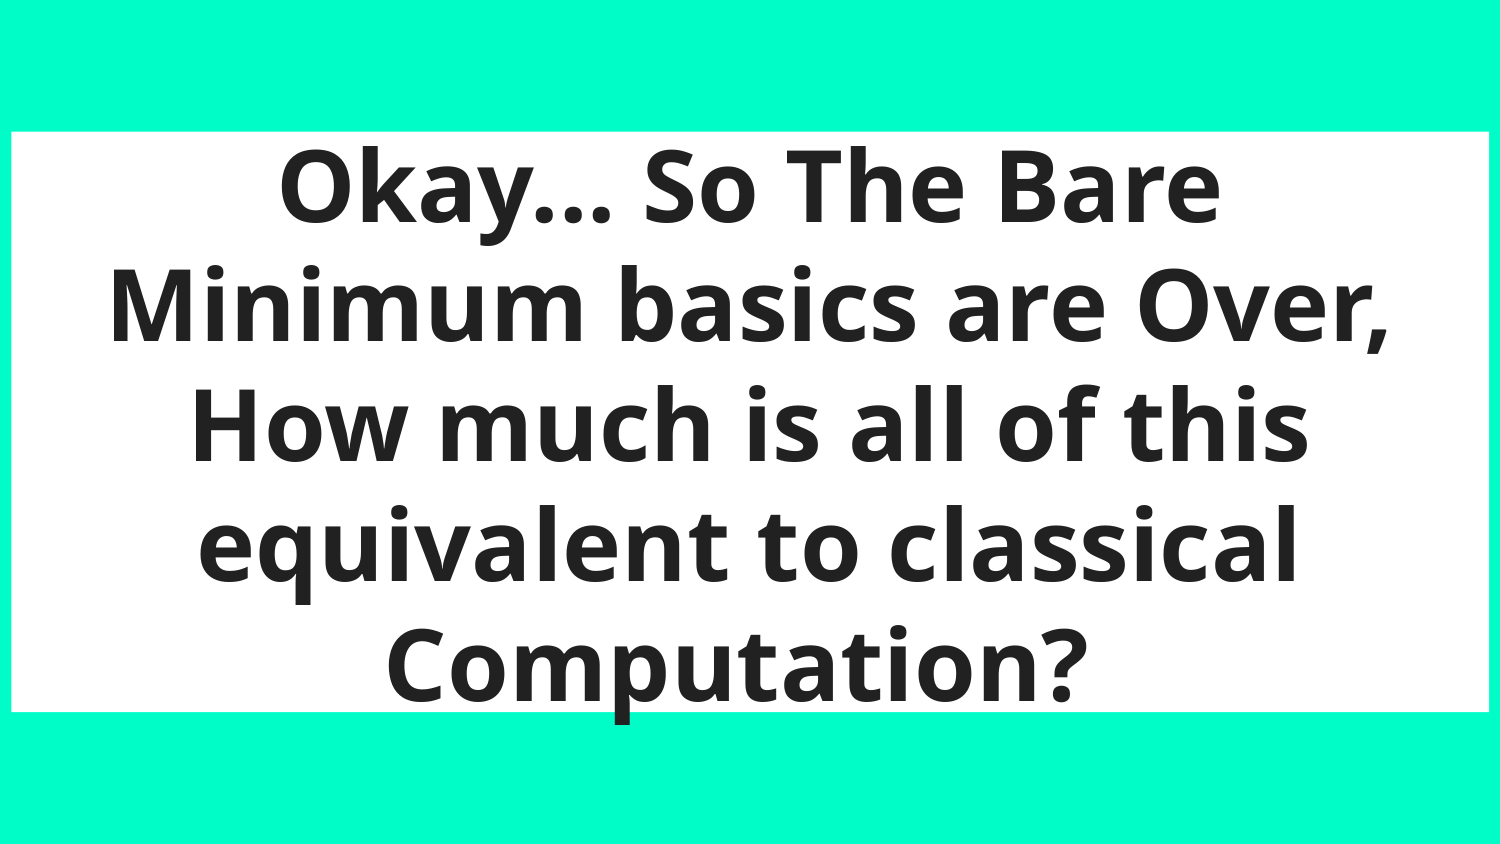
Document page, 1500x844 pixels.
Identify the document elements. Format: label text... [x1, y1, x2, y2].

title Okay... So The Bare Minimum basics are Over, How much is all of this equivalent to classical Computation? [11, 131, 1490, 713]
